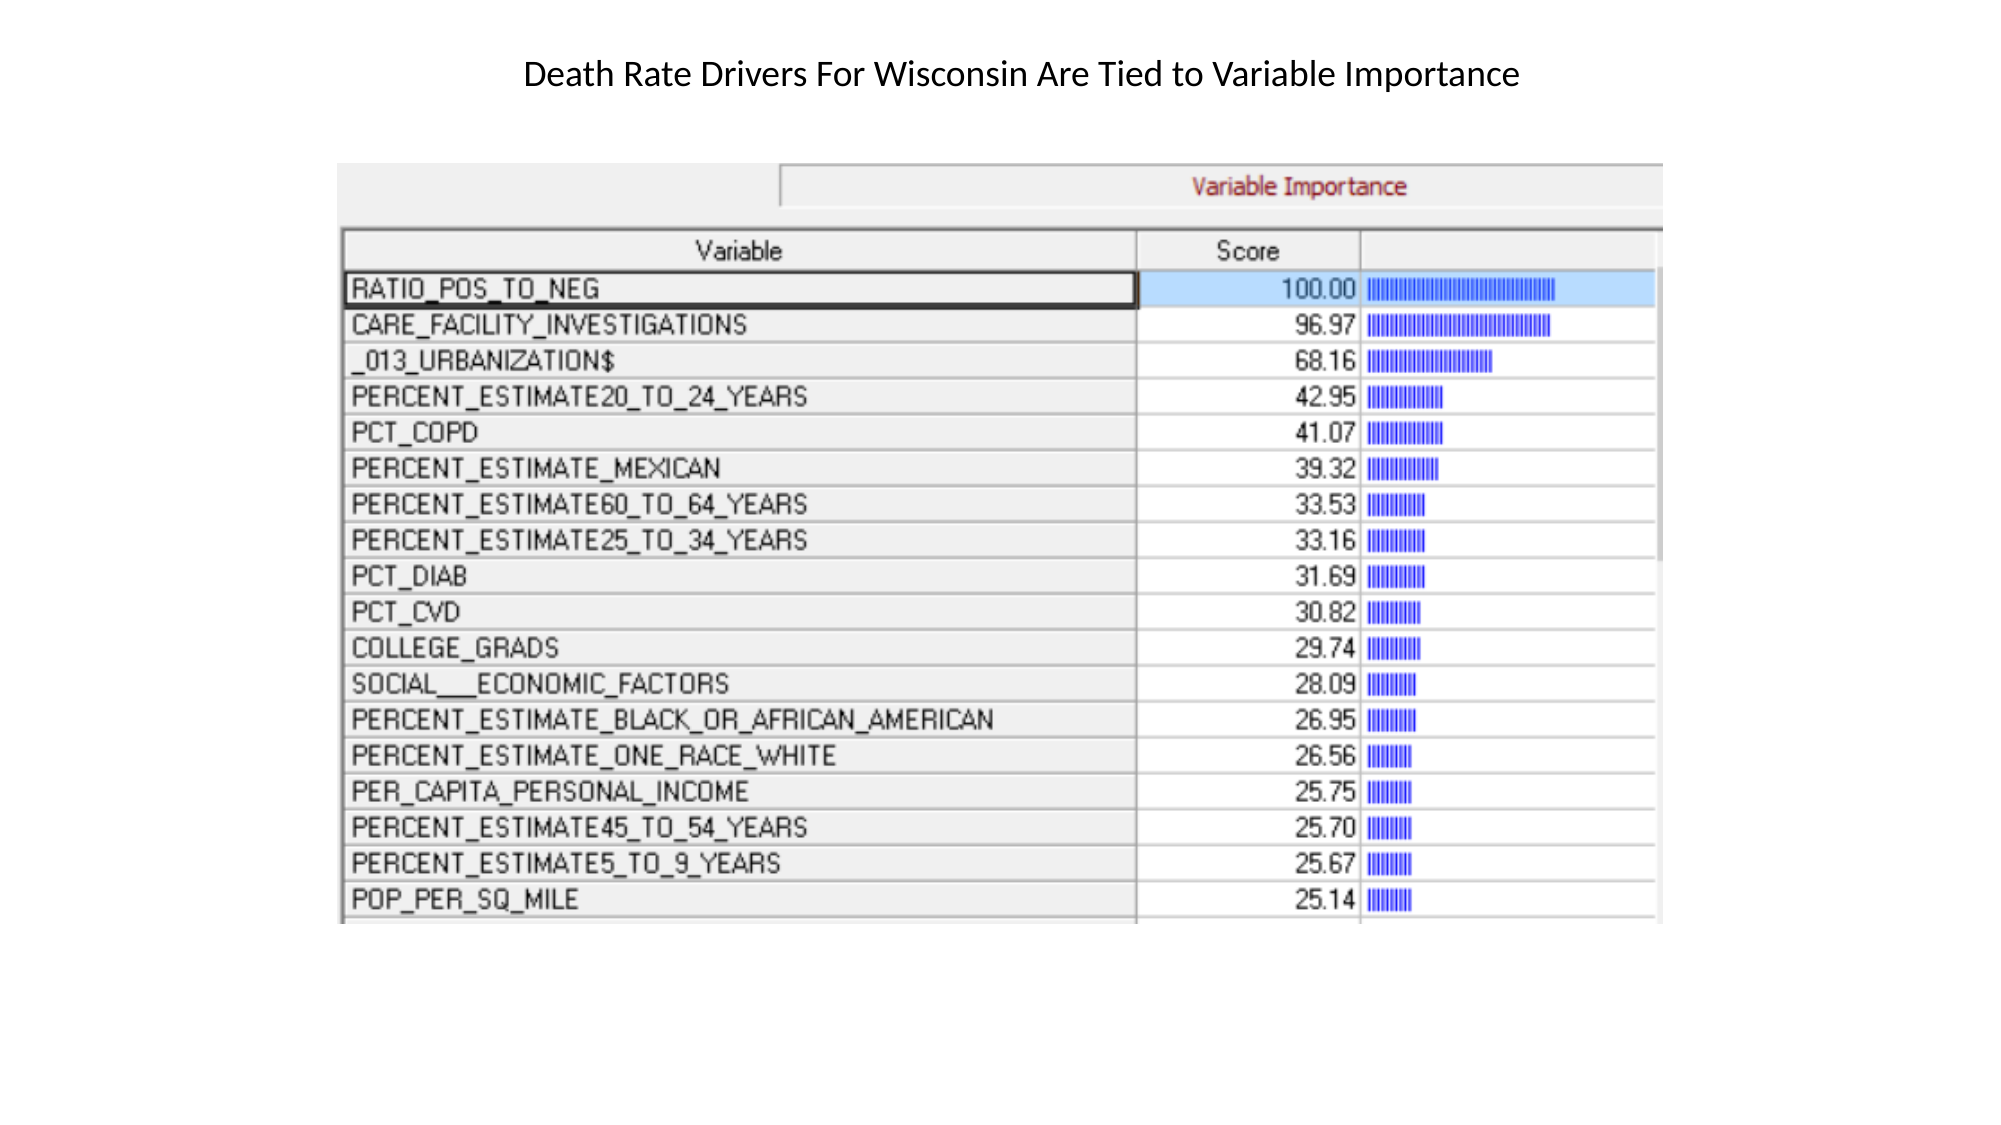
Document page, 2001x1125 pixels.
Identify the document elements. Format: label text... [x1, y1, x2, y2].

picture [337, 163, 1663, 924]
text_box Death Rate Drivers For Wisconsin Are Tied to Variable Importance [472, 41, 1572, 101]
